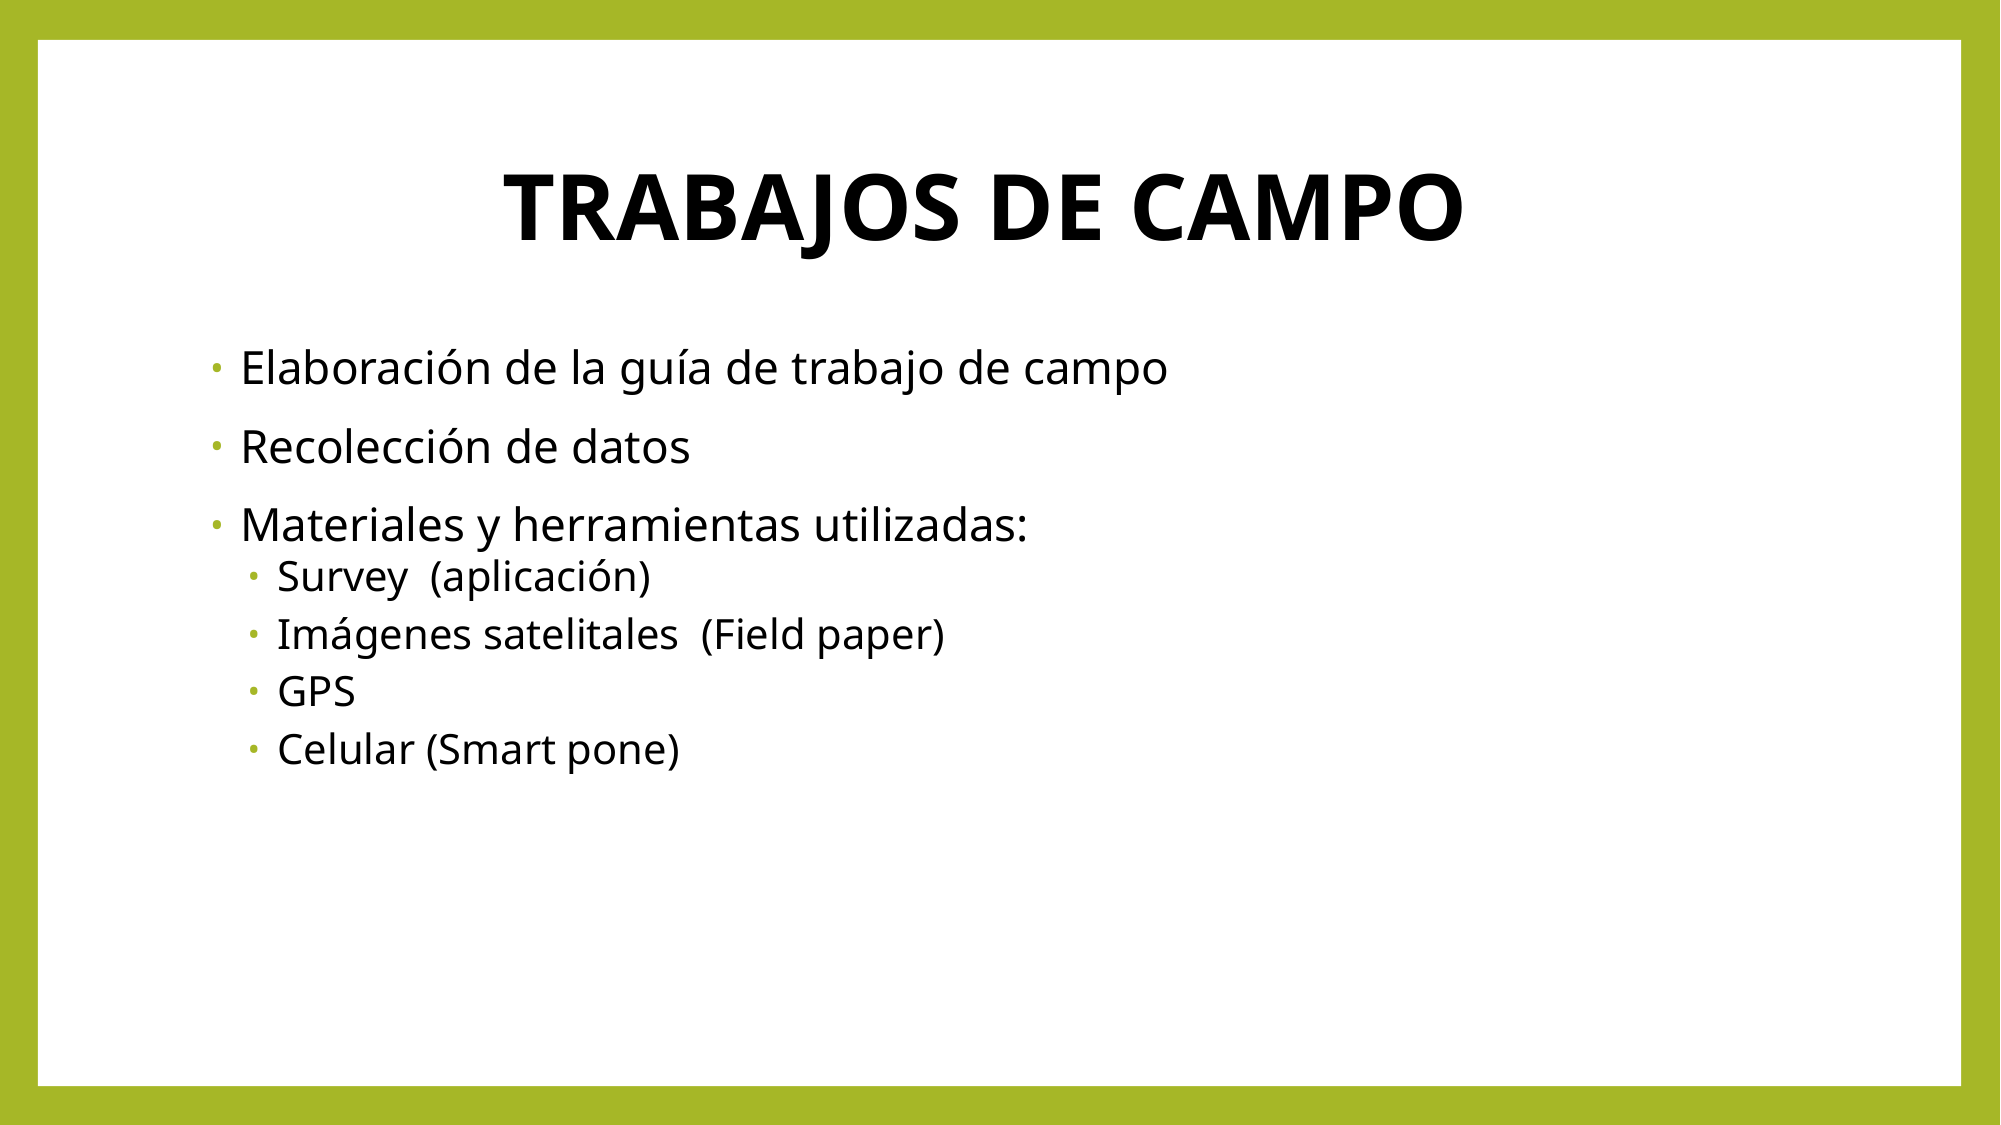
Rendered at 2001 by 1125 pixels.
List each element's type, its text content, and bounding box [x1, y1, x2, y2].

title TRABAJOS DE CAMPO [187, 99, 1808, 323]
list Elaboración de la guía de trabajo de campo Recolección de datos Materiales y herramientas utilizadas: Survey (aplicación) Imágenes satelitales (Field paper) GPS Celular (Smart pone) [187, 337, 1808, 1000]
